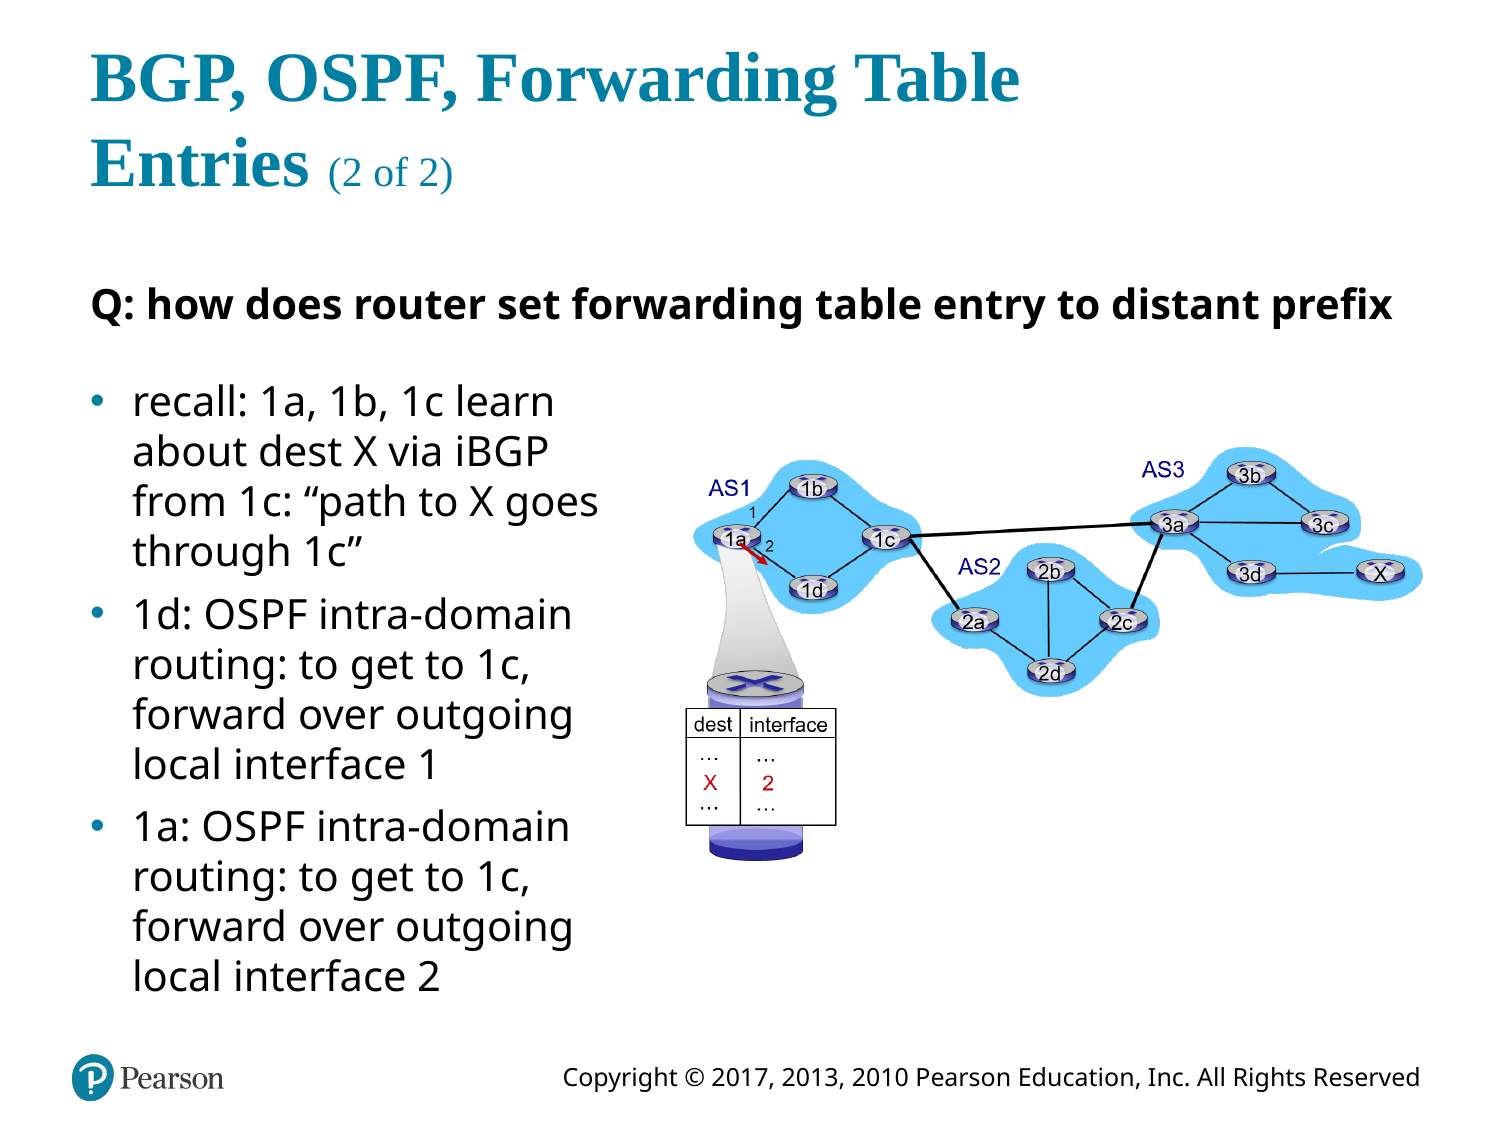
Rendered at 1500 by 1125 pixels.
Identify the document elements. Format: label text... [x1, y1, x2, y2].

title B G P, O S P F, Forwarding Table Entries (2 of 2) [75, 0, 1118, 216]
list Q: how does router set forwarding table entry to distant prefix [75, 262, 1425, 931]
picture [72, 1054, 88, 1070]
picture [72, 1087, 83, 1101]
picture [98, 1054, 224, 1101]
list recall: 1a, 1b, 1c learn about dest X via i B G P from 1c: “path to X goes through 1c” 1d: O S P F intra-domain routing: to get to 1c, forward over outgoing local interface 1 1a: O S P F intra-domain routing: to get to 1c, forward over outgoing local interface 2 [75, 360, 623, 1020]
picture [681, 446, 1423, 861]
picture [80, 1063, 106, 1088]
